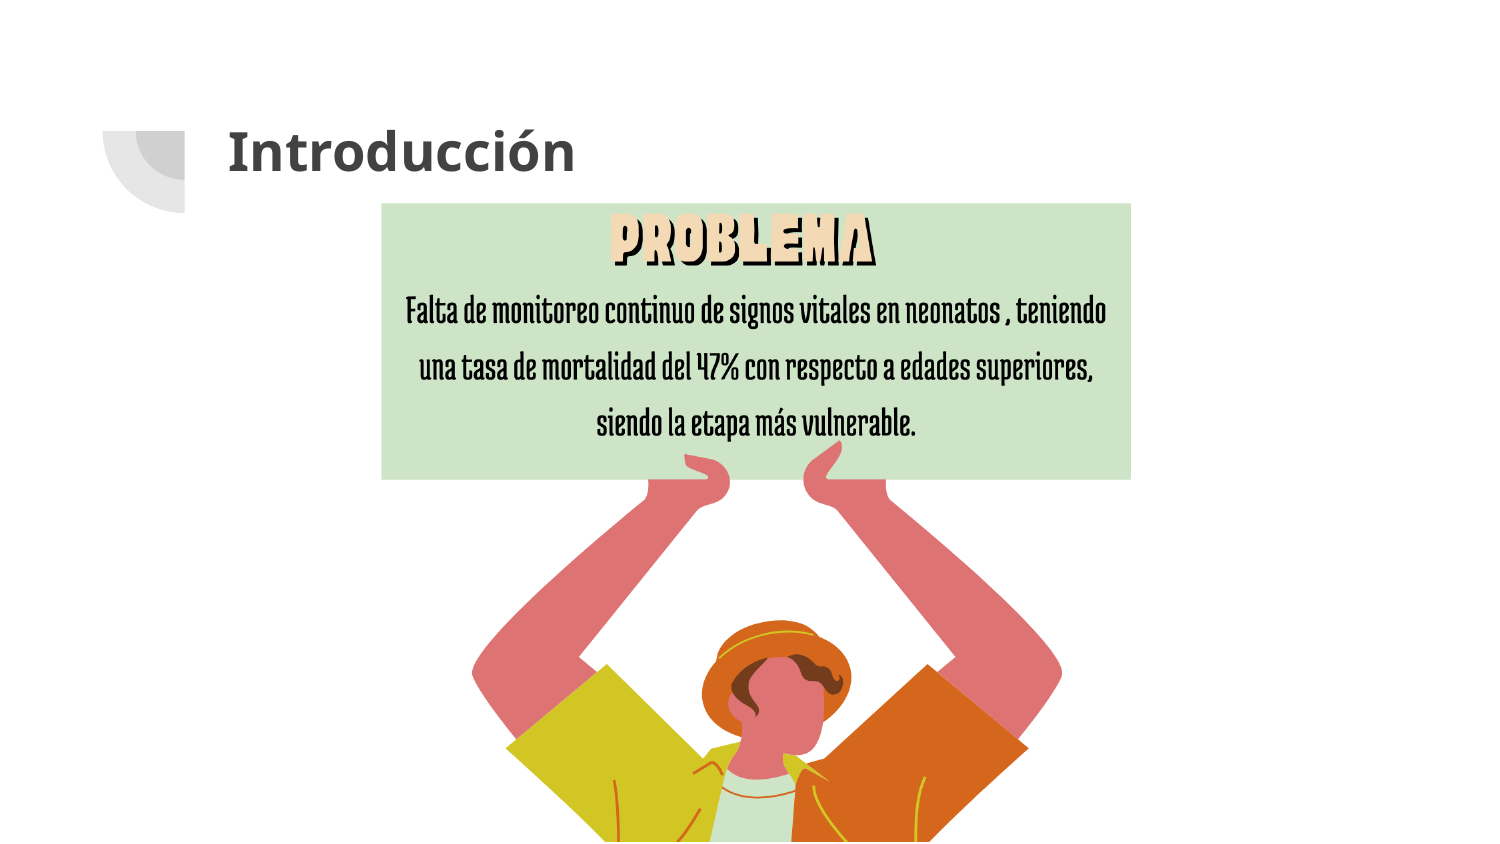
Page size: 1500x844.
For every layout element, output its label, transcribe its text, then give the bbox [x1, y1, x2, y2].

picture [356, 184, 1144, 842]
title Introducción [213, 98, 610, 210]
